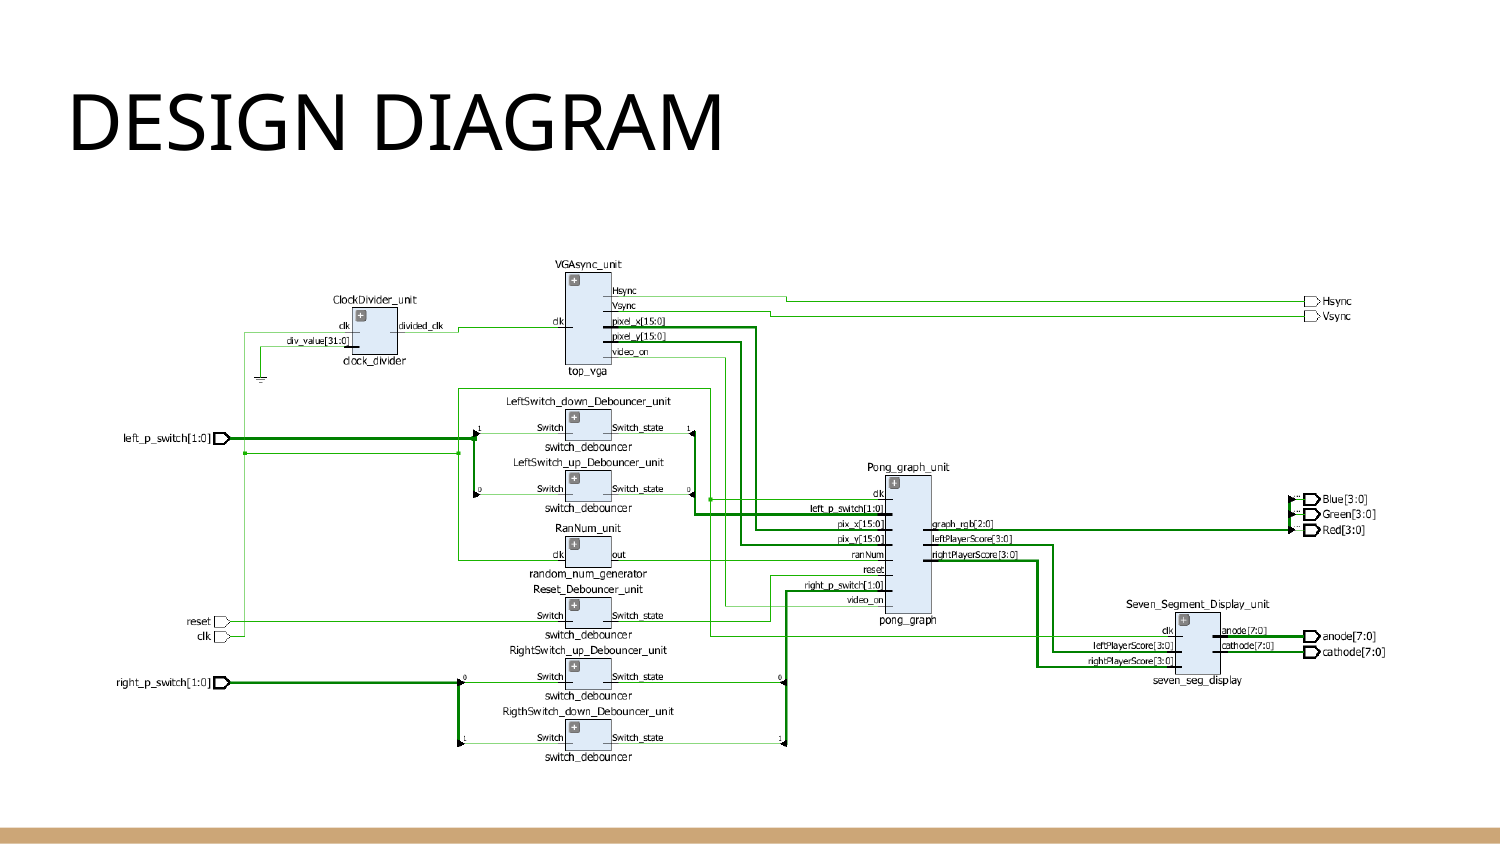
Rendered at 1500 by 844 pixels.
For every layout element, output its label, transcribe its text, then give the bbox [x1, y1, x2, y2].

picture [107, 187, 1393, 827]
title DESIGN DIAGRAM [51, 51, 1449, 189]
